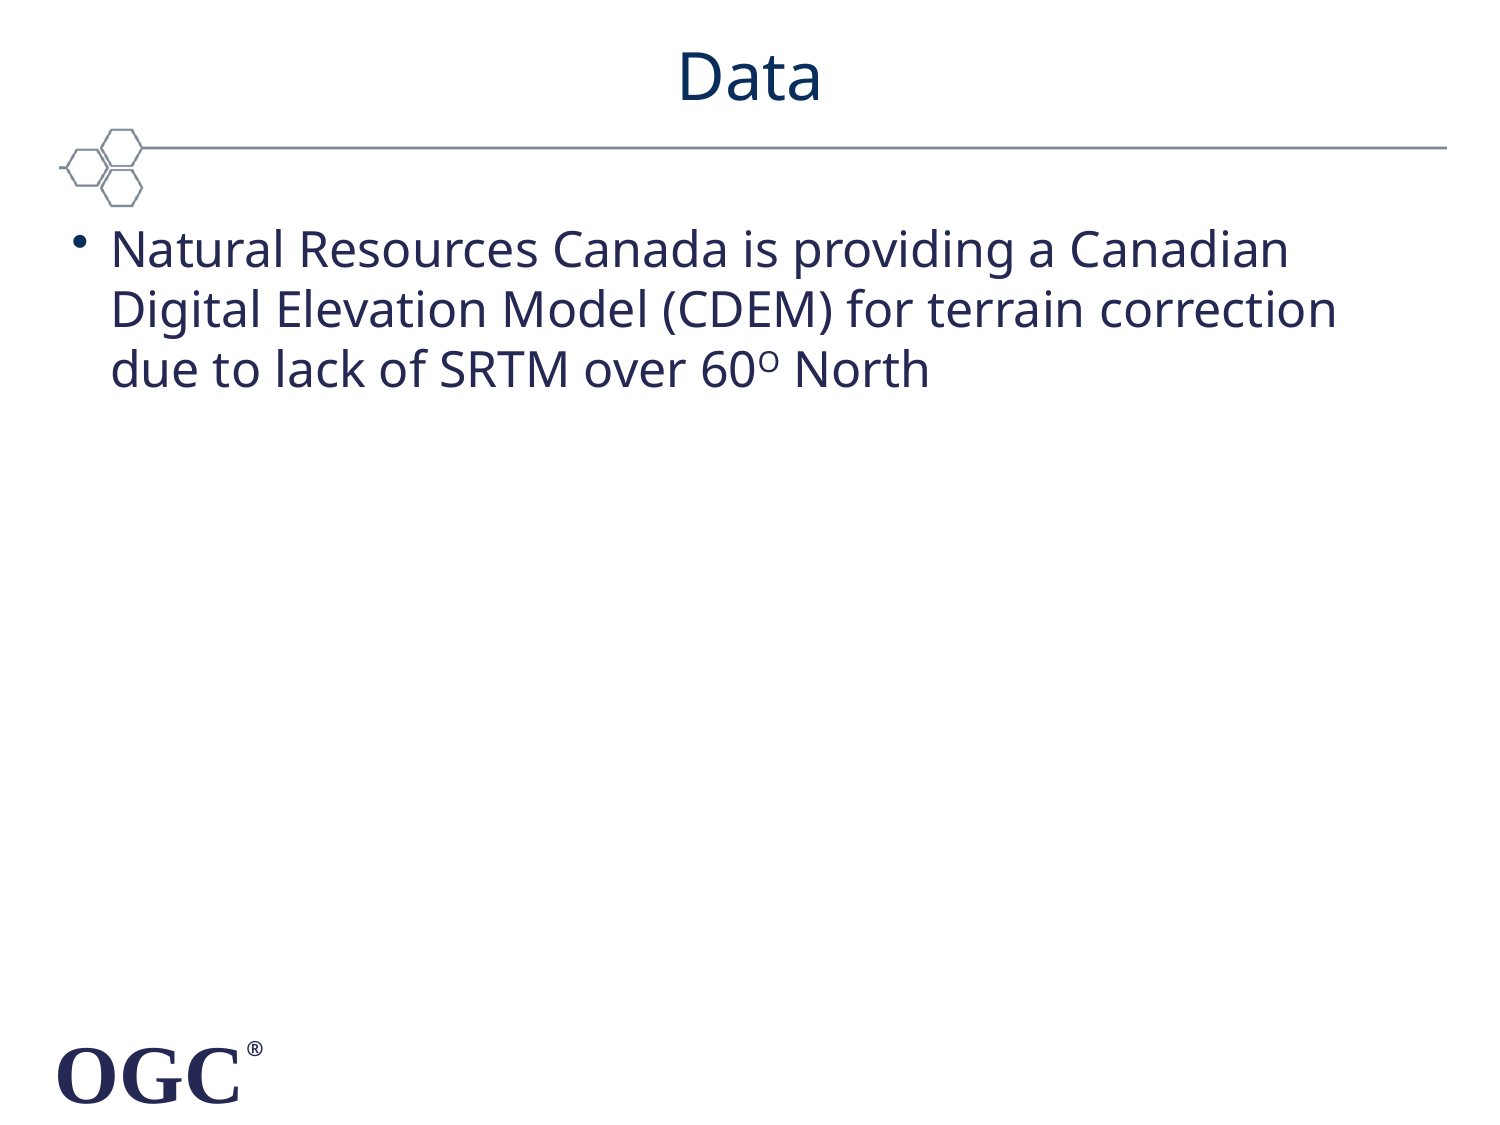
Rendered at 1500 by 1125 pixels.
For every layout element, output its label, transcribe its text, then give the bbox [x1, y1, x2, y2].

list Natural Resources Canada is providing a Canadian Digital Elevation Model (CDEM) for terrain correction due to lack of SRTM over 60O North [56, 209, 1445, 1013]
title Data [37, 22, 1463, 136]
picture [59, 136, 1447, 208]
